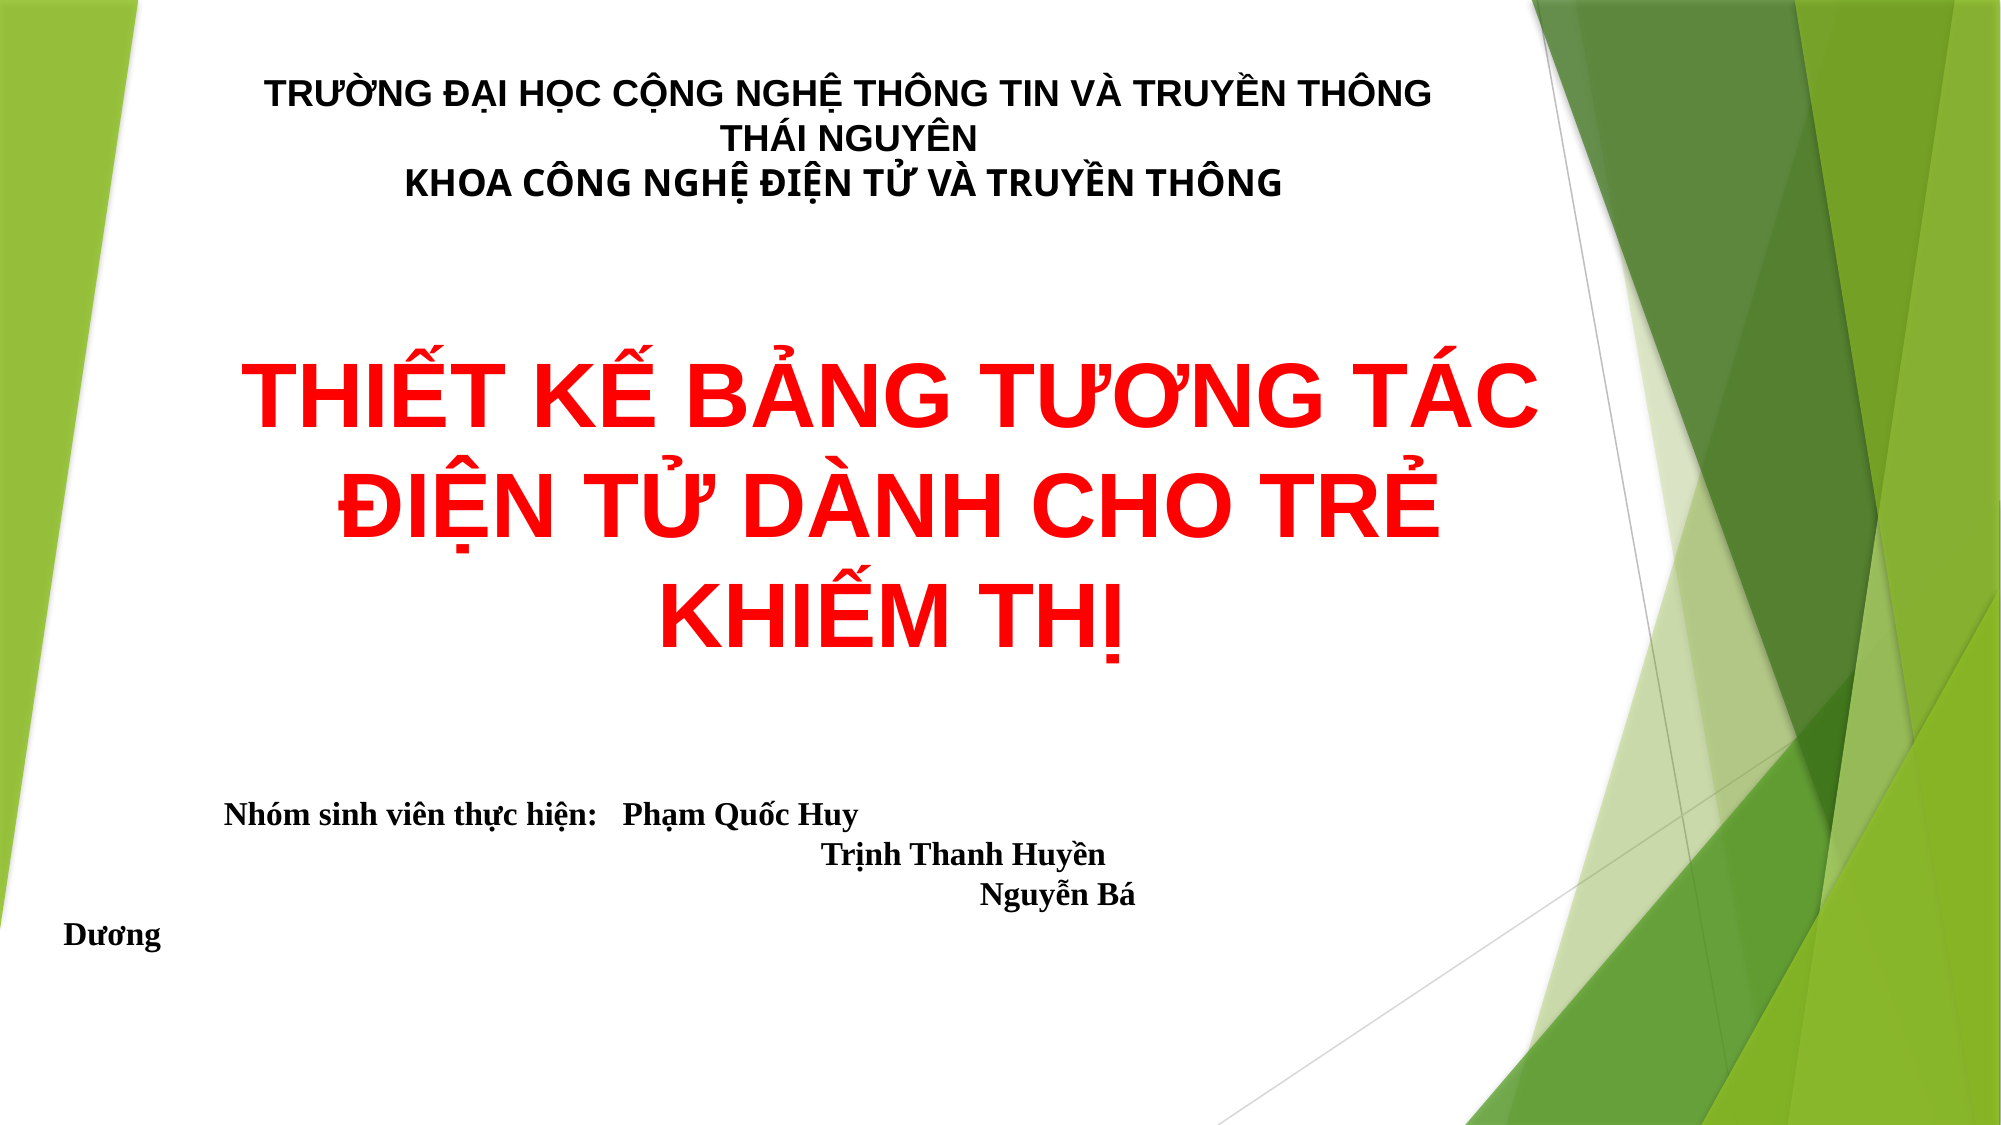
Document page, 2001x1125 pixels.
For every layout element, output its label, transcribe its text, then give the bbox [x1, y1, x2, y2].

text_box TRƯỜNG ĐẠI HỌC CỘNG NGHỆ THÔNG TIN VÀ TRUYỀN THÔNG THÁI NGUYÊN KHOA CÔNG NGHỆ ĐIỆN TỬ VÀ TRUYỀN THÔNG [211, 61, 1487, 212]
title THIẾT KẾ BẢNG TƯƠNG TÁC ĐIỆN TỬ DÀNH CHO TRẺ KHIẾM THỊ [0, 403, 1831, 674]
text_box Nhóm sinh viên thực hiện: Phạm Quốc Huy Trịnh Thanh Huyền Nguyễn Bá Dương [48, 780, 1174, 1038]
